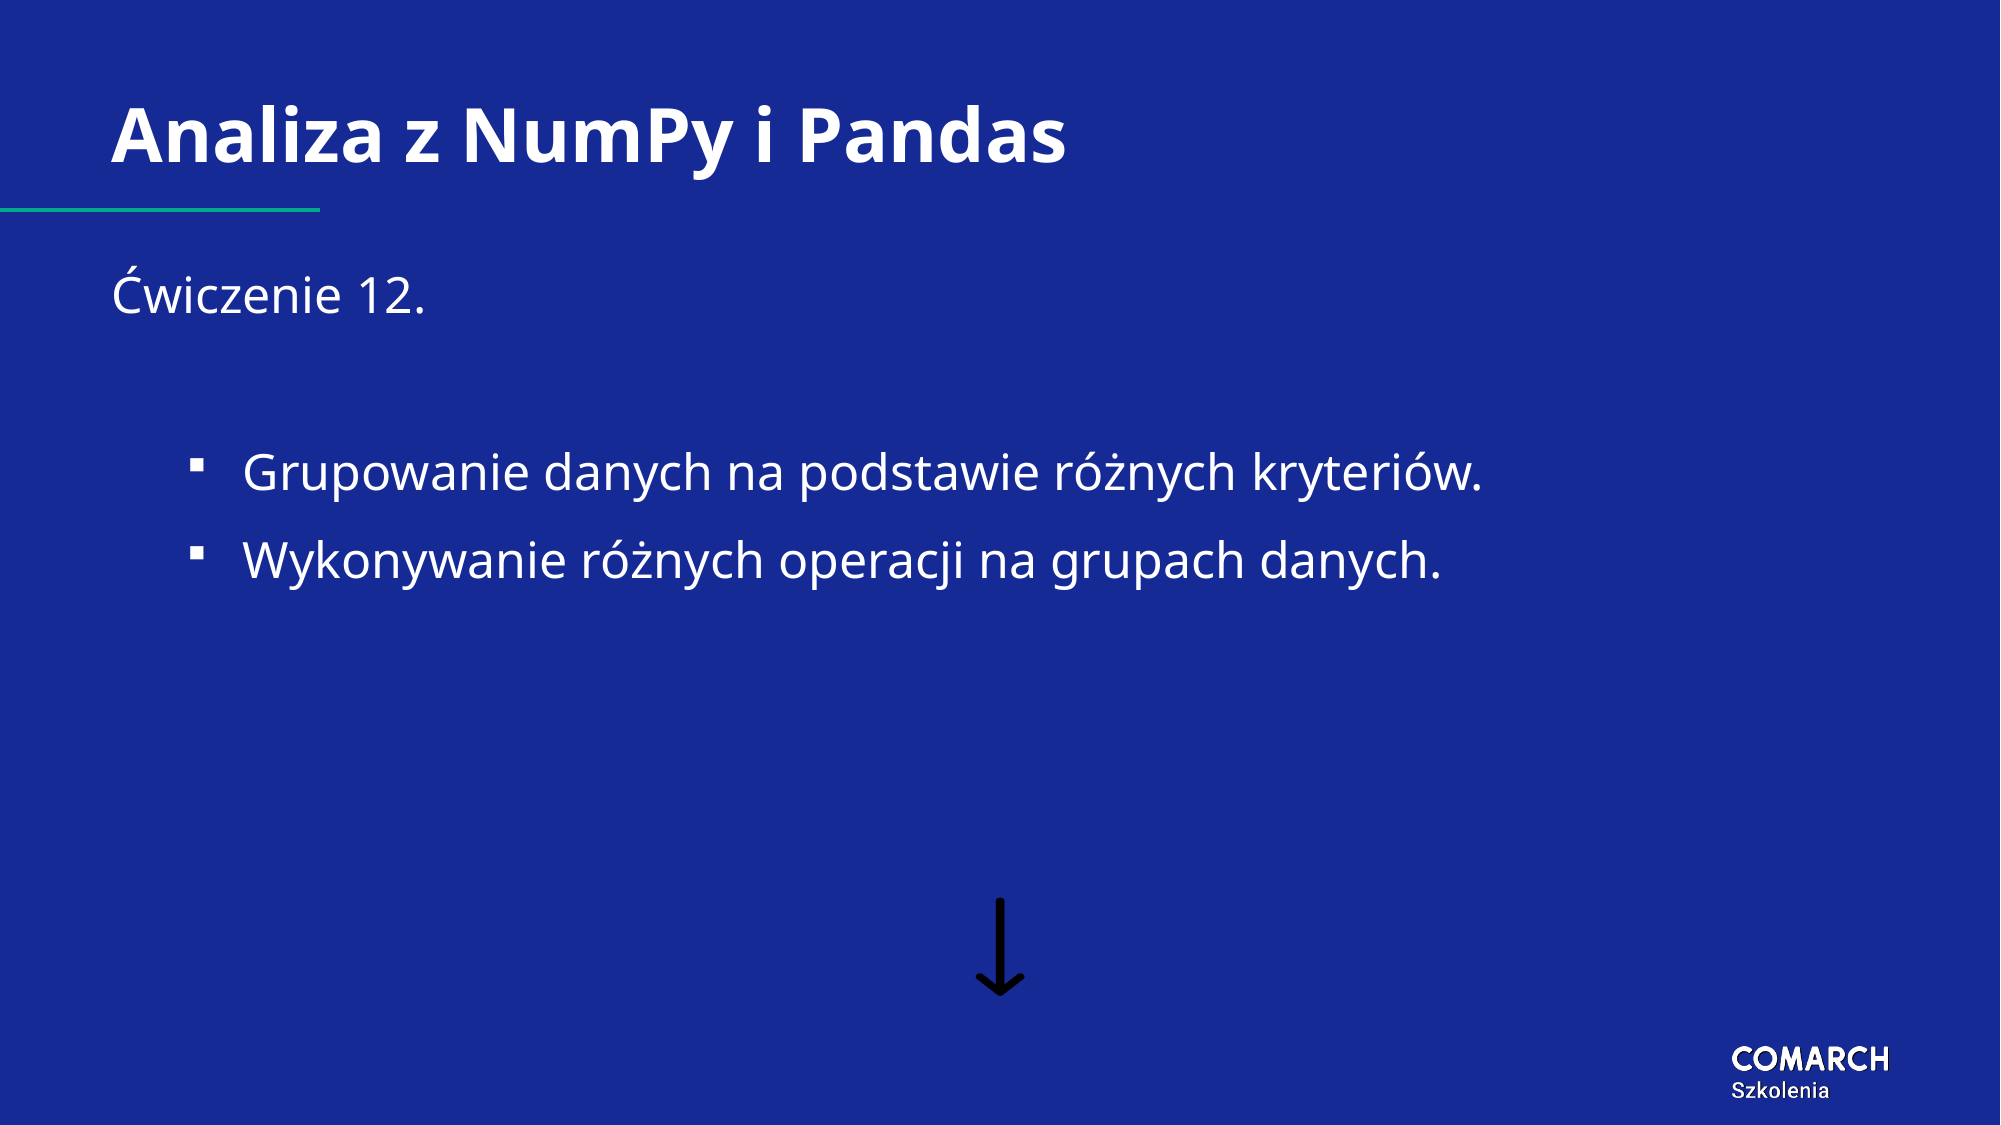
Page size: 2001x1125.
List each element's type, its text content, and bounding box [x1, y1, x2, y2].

picture [932, 878, 1069, 1015]
title Analiza z NumPy i Pandas [111, 0, 1889, 185]
picture [1732, 1046, 1889, 1098]
list Ćwiczenie 12. Grupowanie danych na podstawie różnych kryteriów. Wykonywanie różnych operacji na grupach danych. [111, 243, 1889, 1000]
